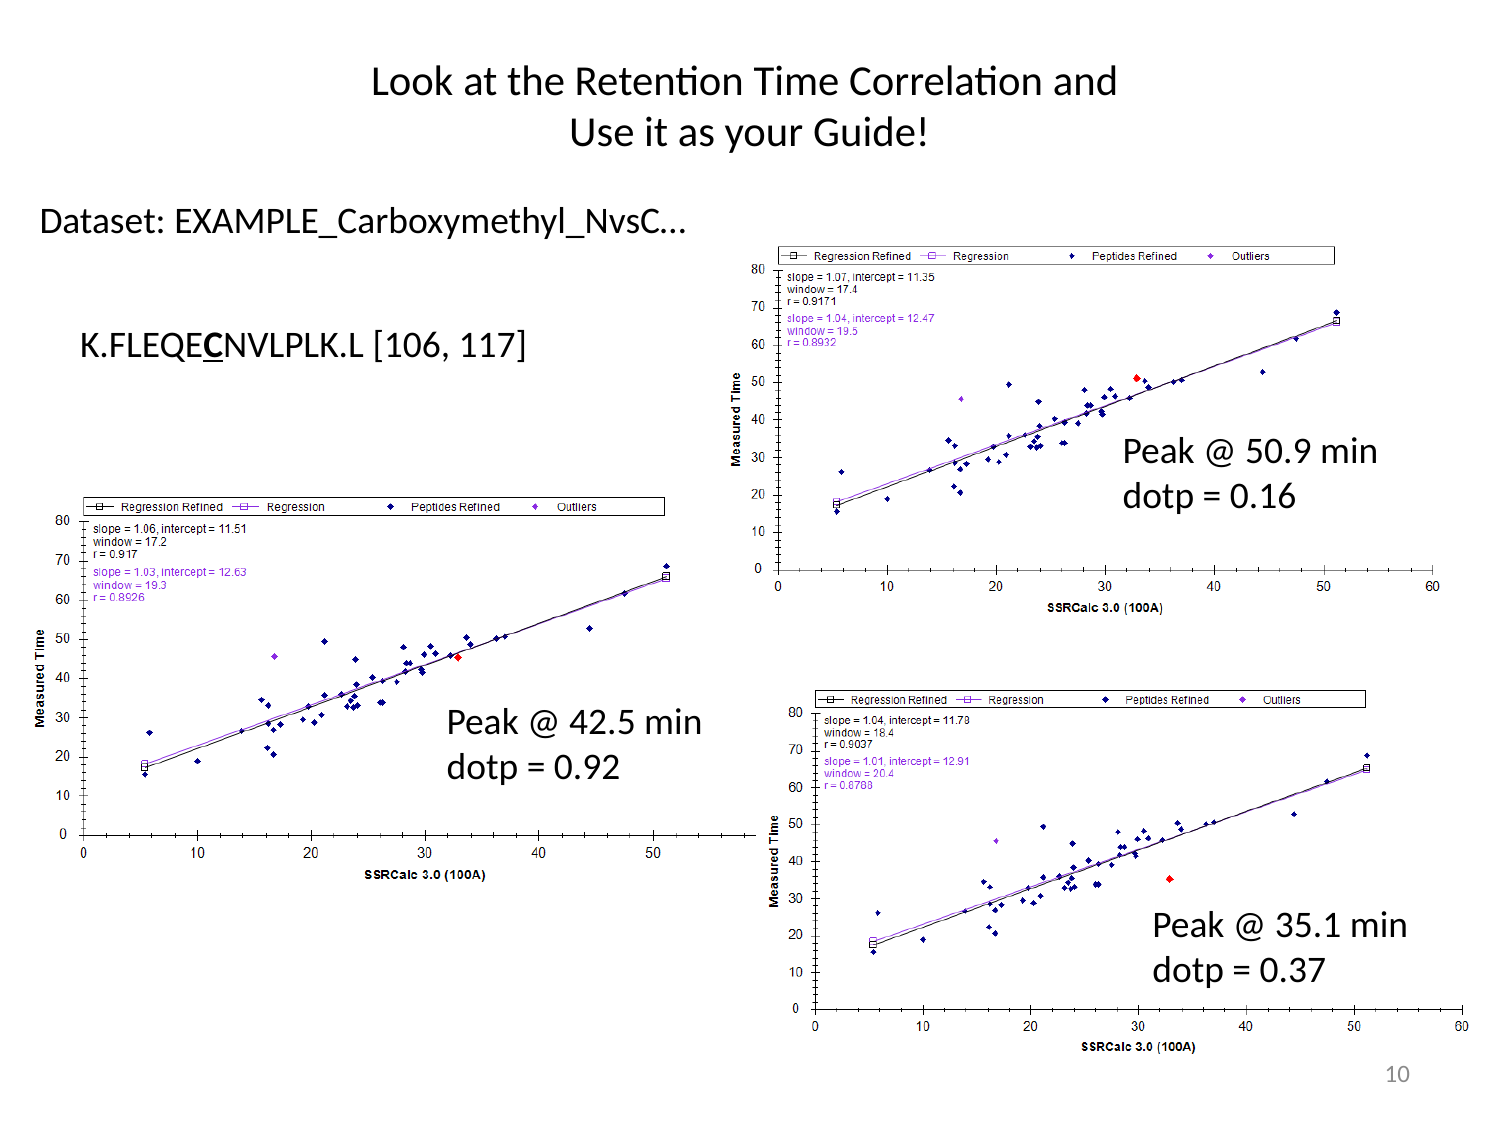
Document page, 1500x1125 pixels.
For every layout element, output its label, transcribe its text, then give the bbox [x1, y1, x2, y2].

text_box K.FLEQECNVLPLK.L [106, 117] [65, 312, 551, 373]
title Look at the Retention Time Correlation and Use it as your Guide! [75, 45, 1425, 163]
picture [21, 237, 1480, 1065]
slide_number 10 [1074, 1074, 1425, 1103]
text_box Dataset: EXAMPLE_Carboxymethyl_NvsC… [24, 188, 938, 249]
